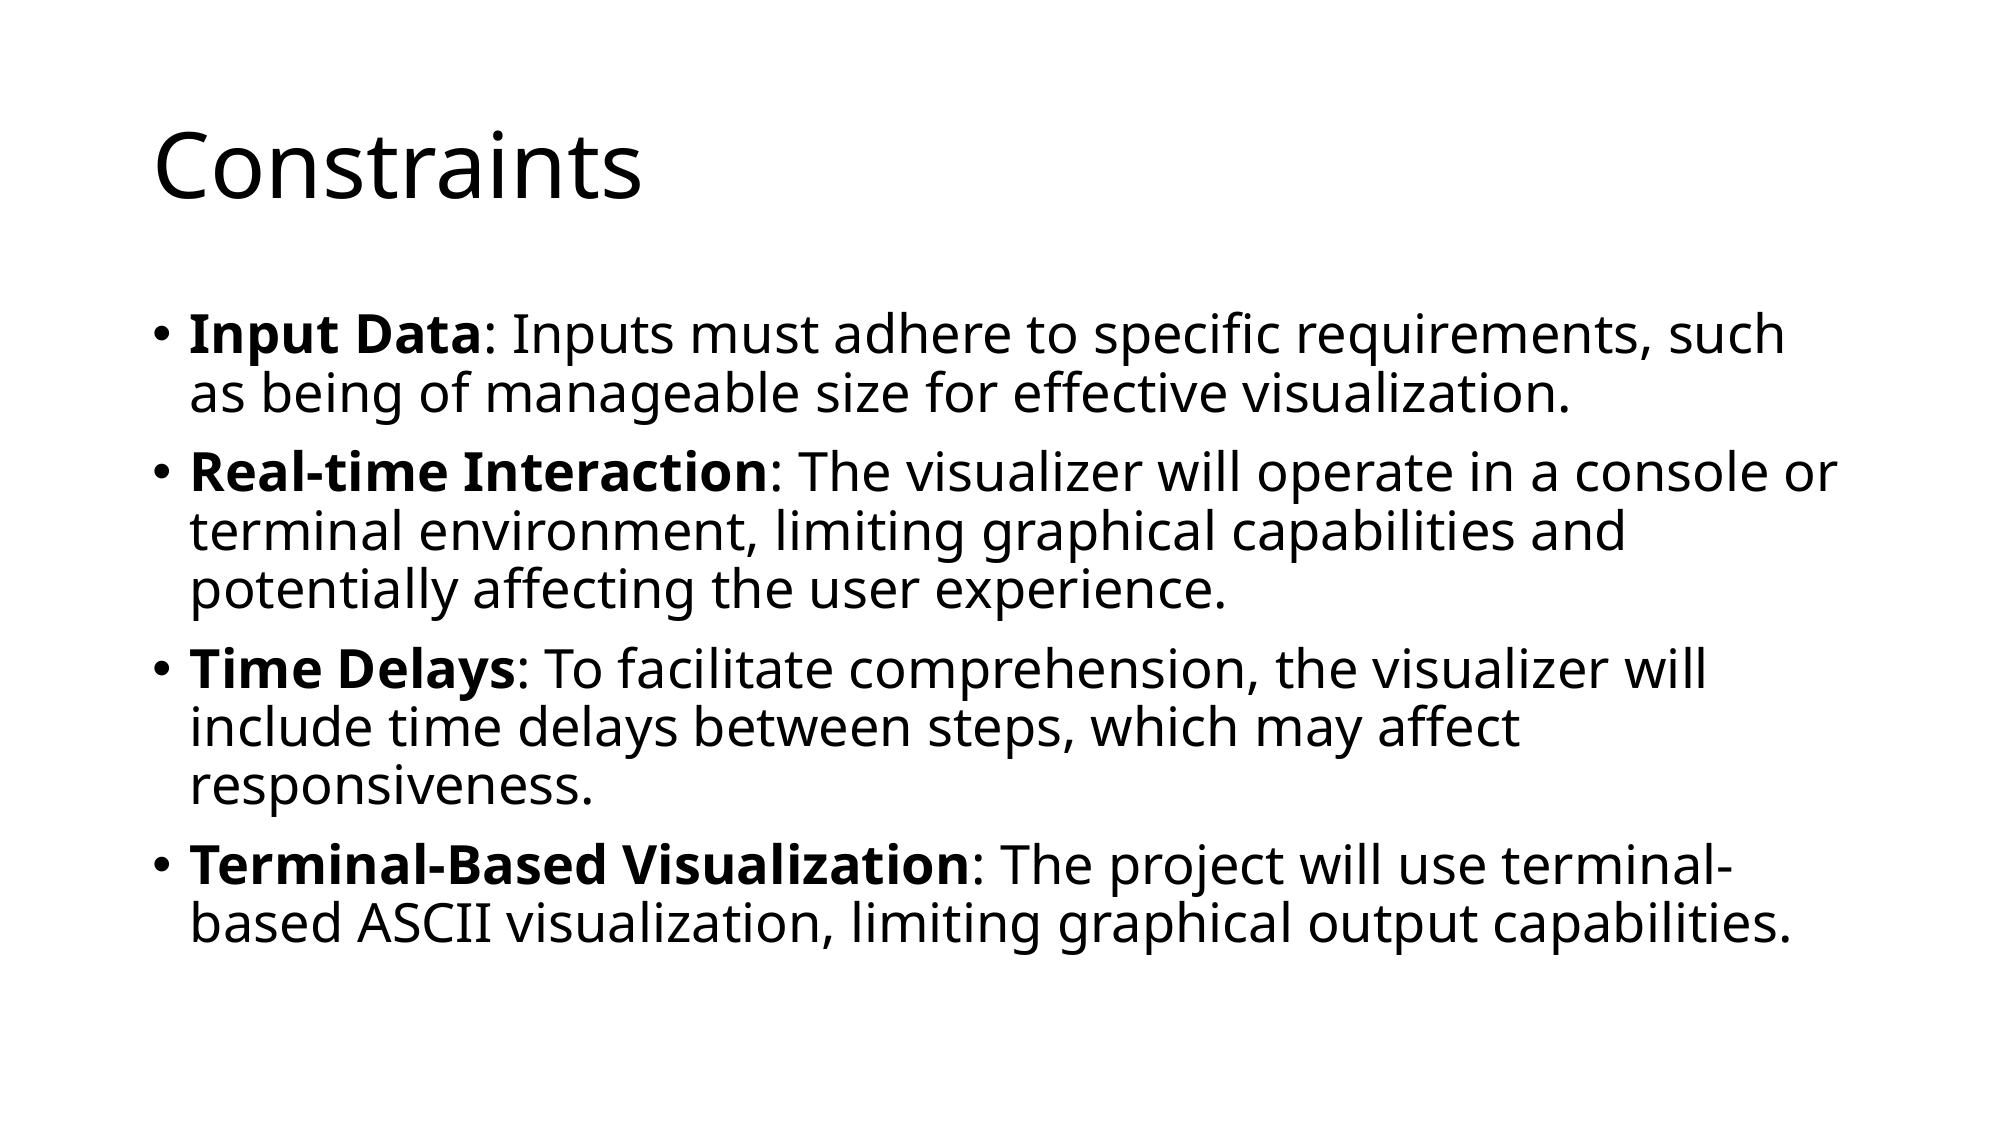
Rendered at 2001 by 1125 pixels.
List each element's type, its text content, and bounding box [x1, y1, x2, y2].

list Input Data: Inputs must adhere to specific requirements, such as being of manageable size for effective visualization. Real-time Interaction: The visualizer will operate in a console or terminal environment, limiting graphical capabilities and potentially affecting the user experience. Time Delays: To facilitate comprehension, the visualizer will include time delays between steps, which may affect responsiveness. Terminal-Based Visualization: The project will use terminal-based ASCII visualization, limiting graphical output capabilities. [137, 299, 1863, 1014]
title Constraints [137, 59, 1863, 278]
